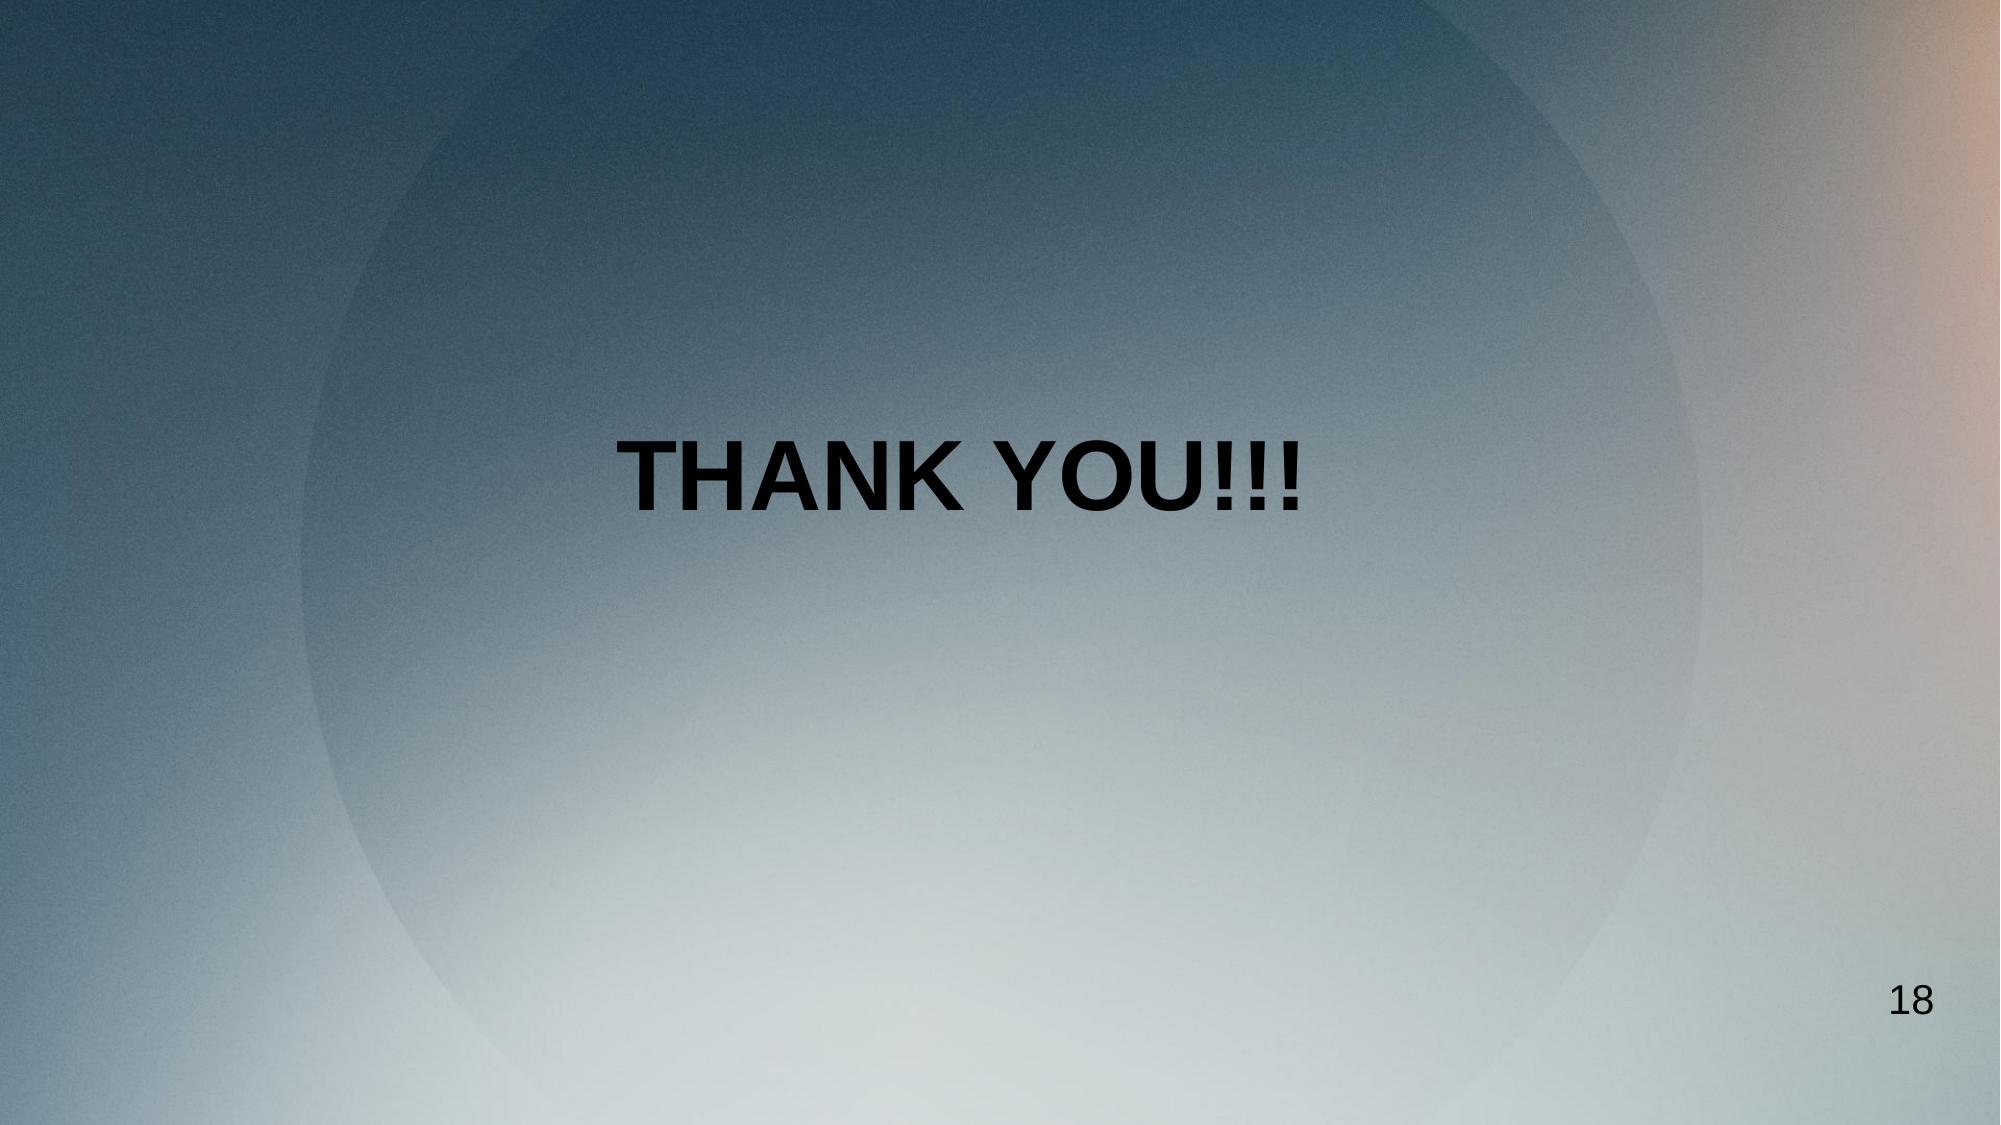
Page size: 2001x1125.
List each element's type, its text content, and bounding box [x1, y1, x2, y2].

slide_number 18 [1873, 965, 2000, 1025]
text_box THANK YOU!!! [524, 403, 1324, 538]
picture [0, 0, 2000, 1125]
